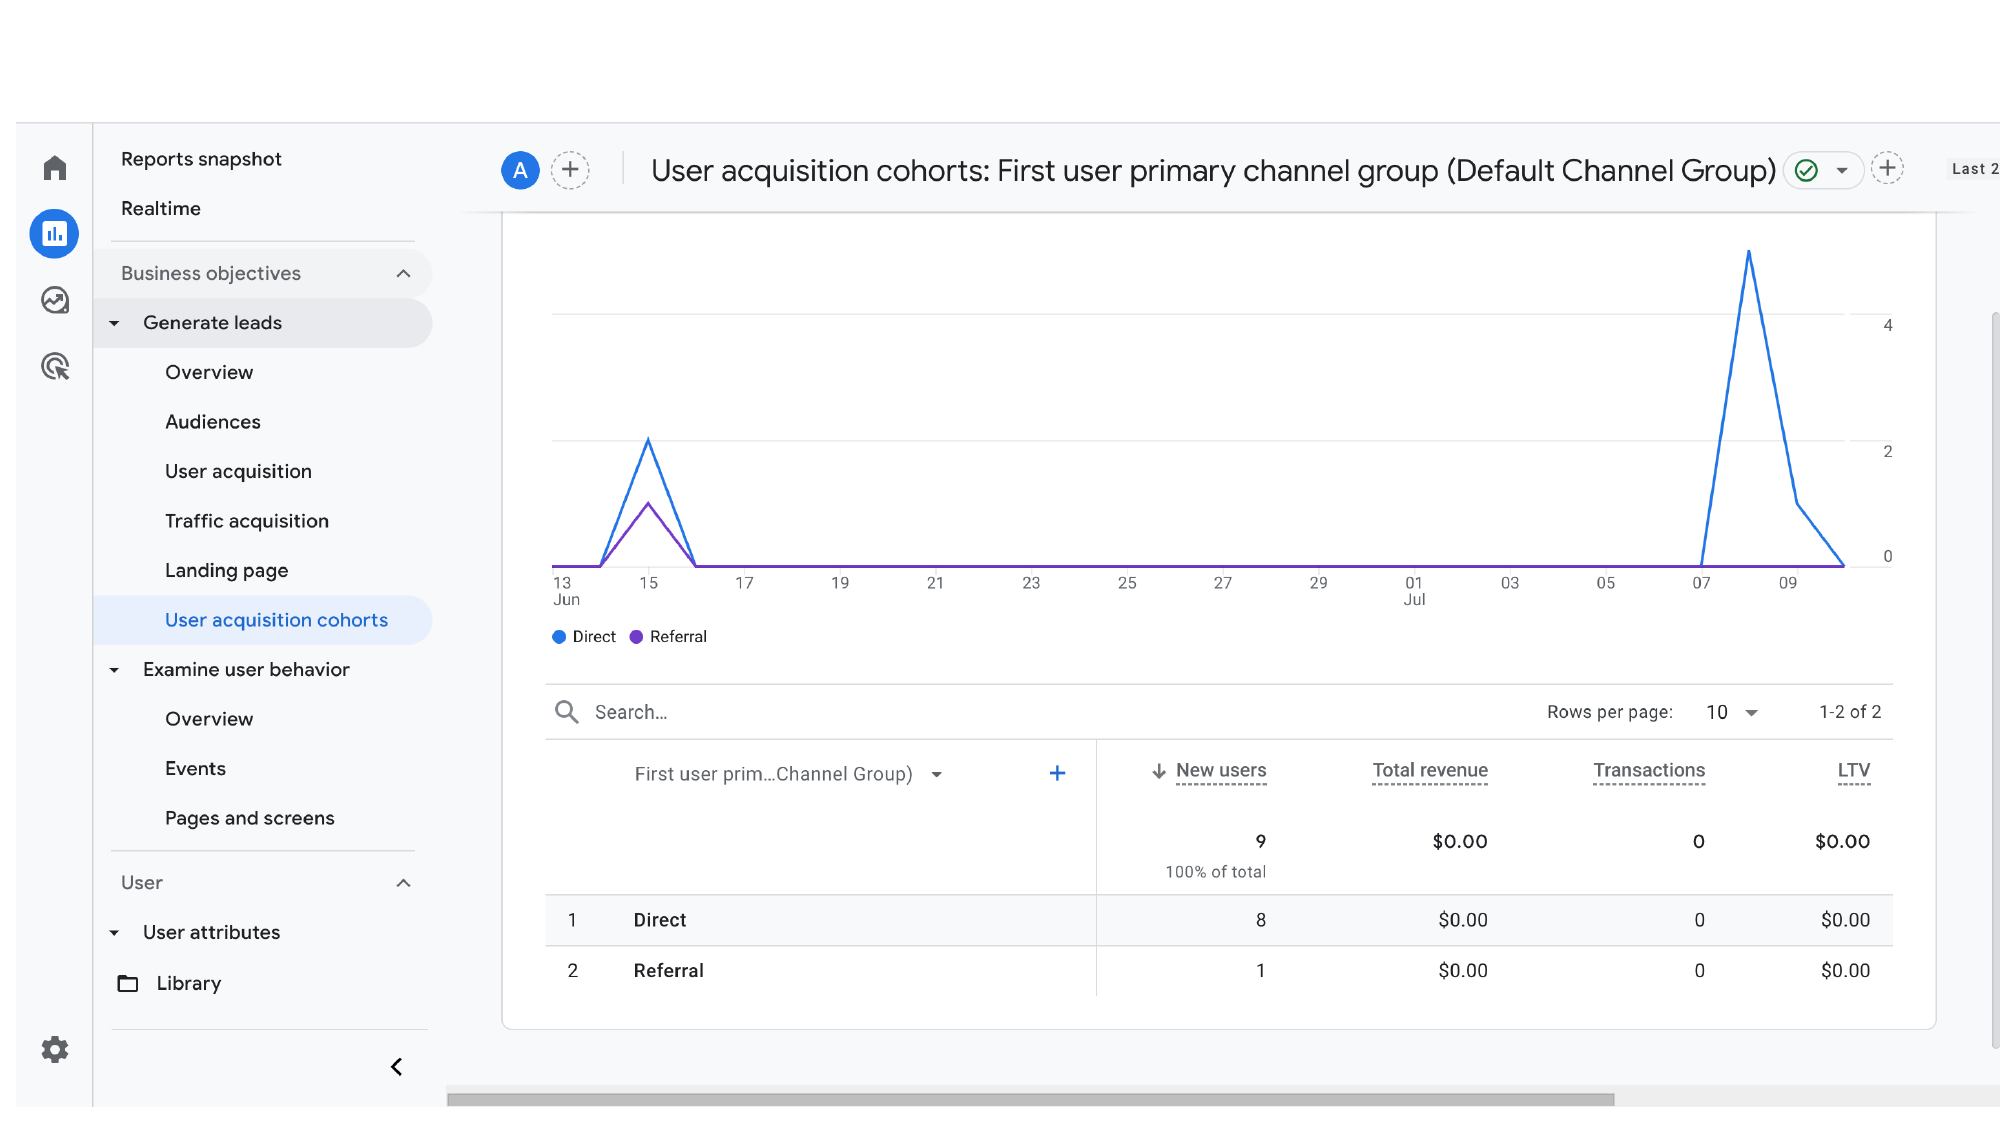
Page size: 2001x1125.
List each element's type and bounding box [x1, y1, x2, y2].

list [15, 114, 2000, 1108]
